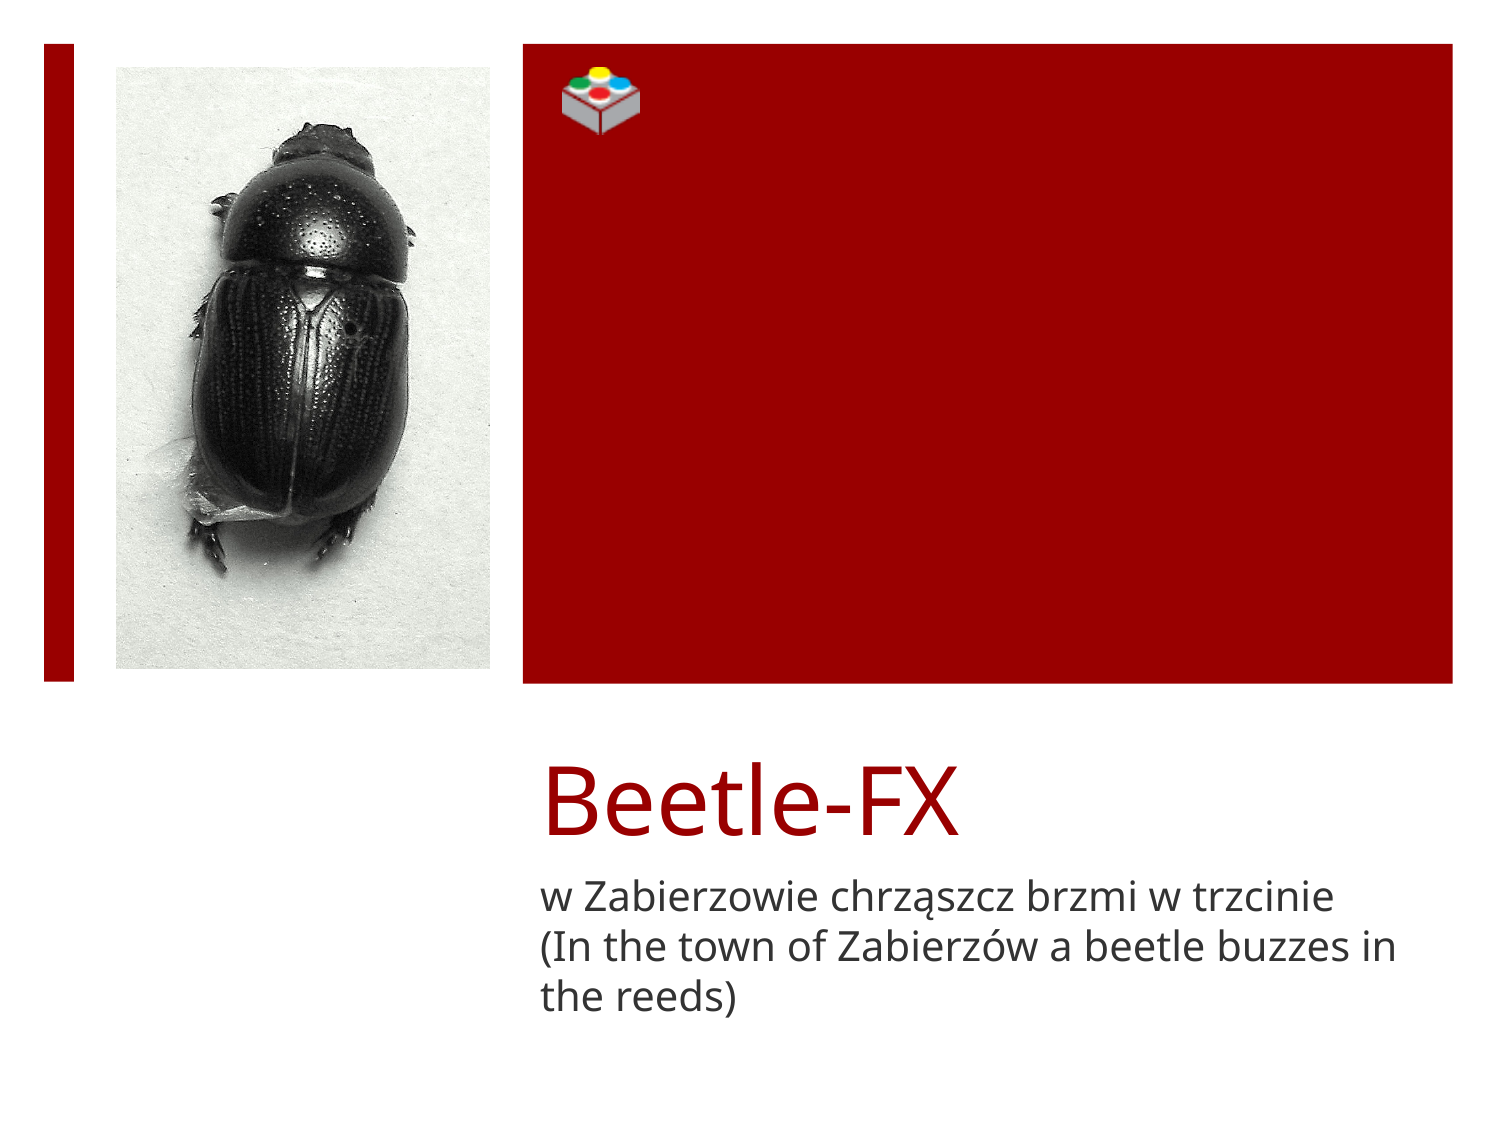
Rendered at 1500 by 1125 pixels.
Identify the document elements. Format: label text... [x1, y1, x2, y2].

title Beetle-FX [525, 690, 1421, 862]
picture [116, 67, 491, 669]
picture [562, 67, 641, 135]
subtitle w Zabierzowie chrząszcz brzmi w trzcinie (In the town of Zabierzów a beetle buzzes in the reeds) [525, 862, 1421, 965]
